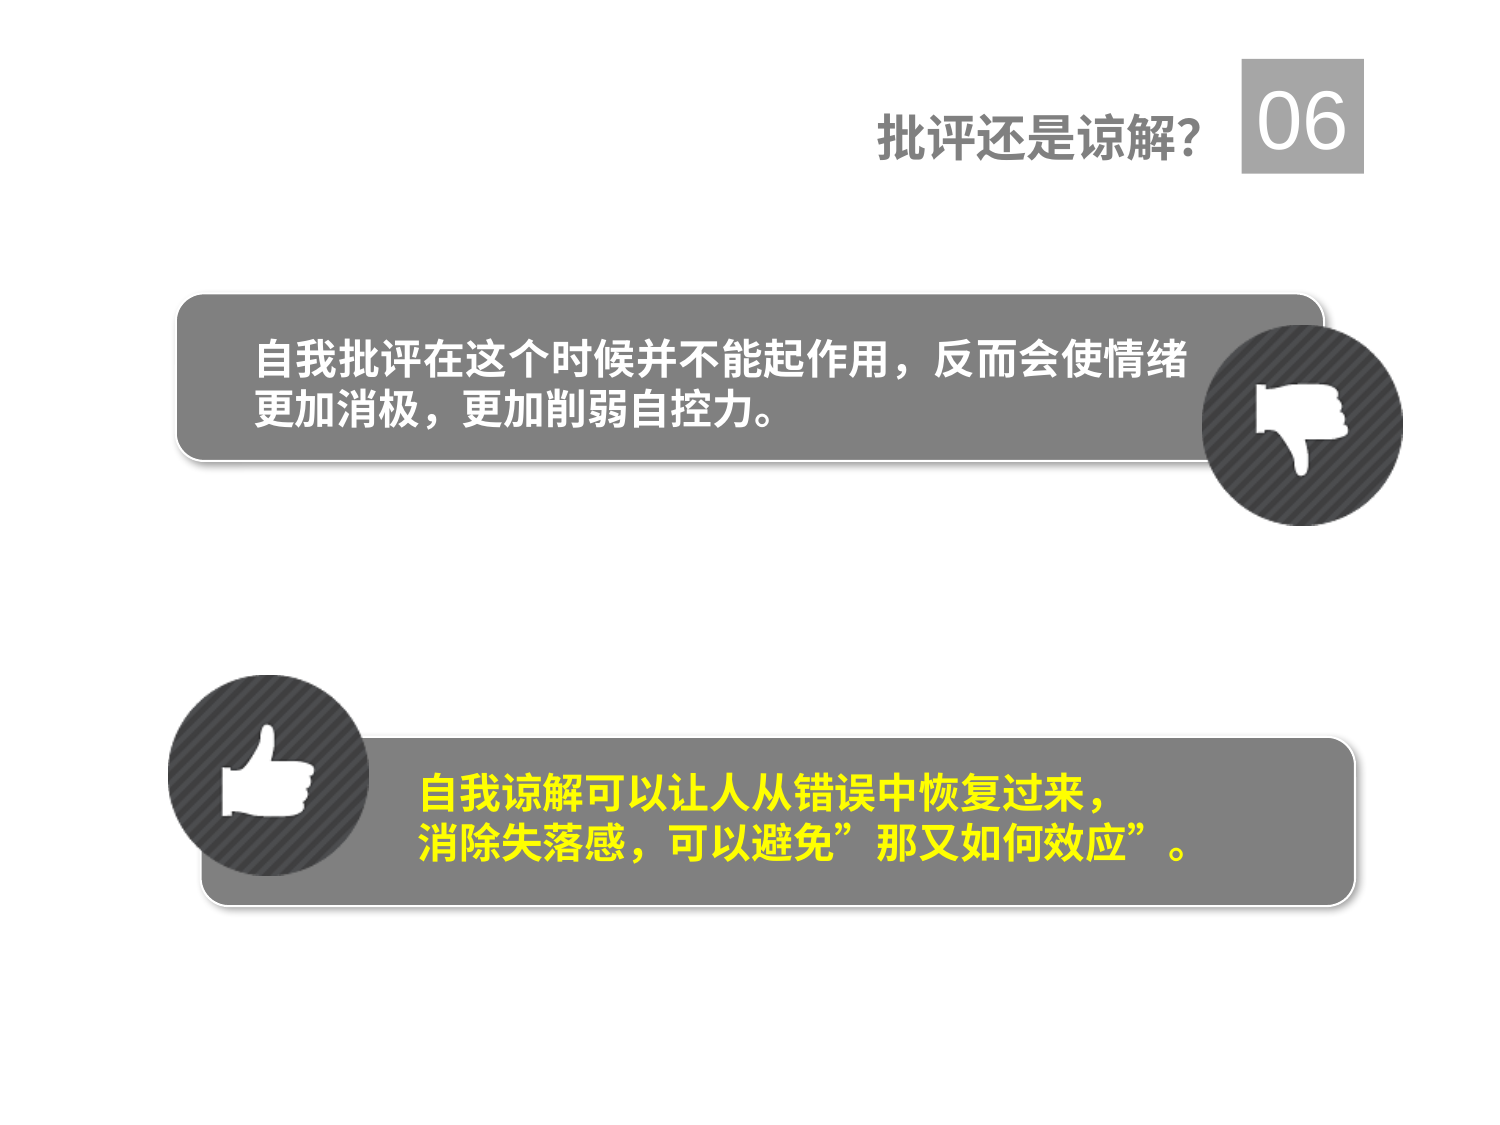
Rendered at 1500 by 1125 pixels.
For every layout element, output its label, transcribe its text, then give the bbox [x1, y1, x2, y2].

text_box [376, 58, 1365, 176]
picture [168, 675, 369, 876]
text_box [174, 292, 1326, 462]
text_box 自我谅解可以让人从错误中恢复过来， 消除失落感，可以避免”那又如何效应”。 [402, 759, 1241, 874]
picture [1202, 325, 1403, 526]
text_box [199, 735, 1357, 908]
text_box 自我批评在这个时候并不能起作用，反而会使情绪更加消极，更加削弱自控力。 [238, 325, 1202, 440]
